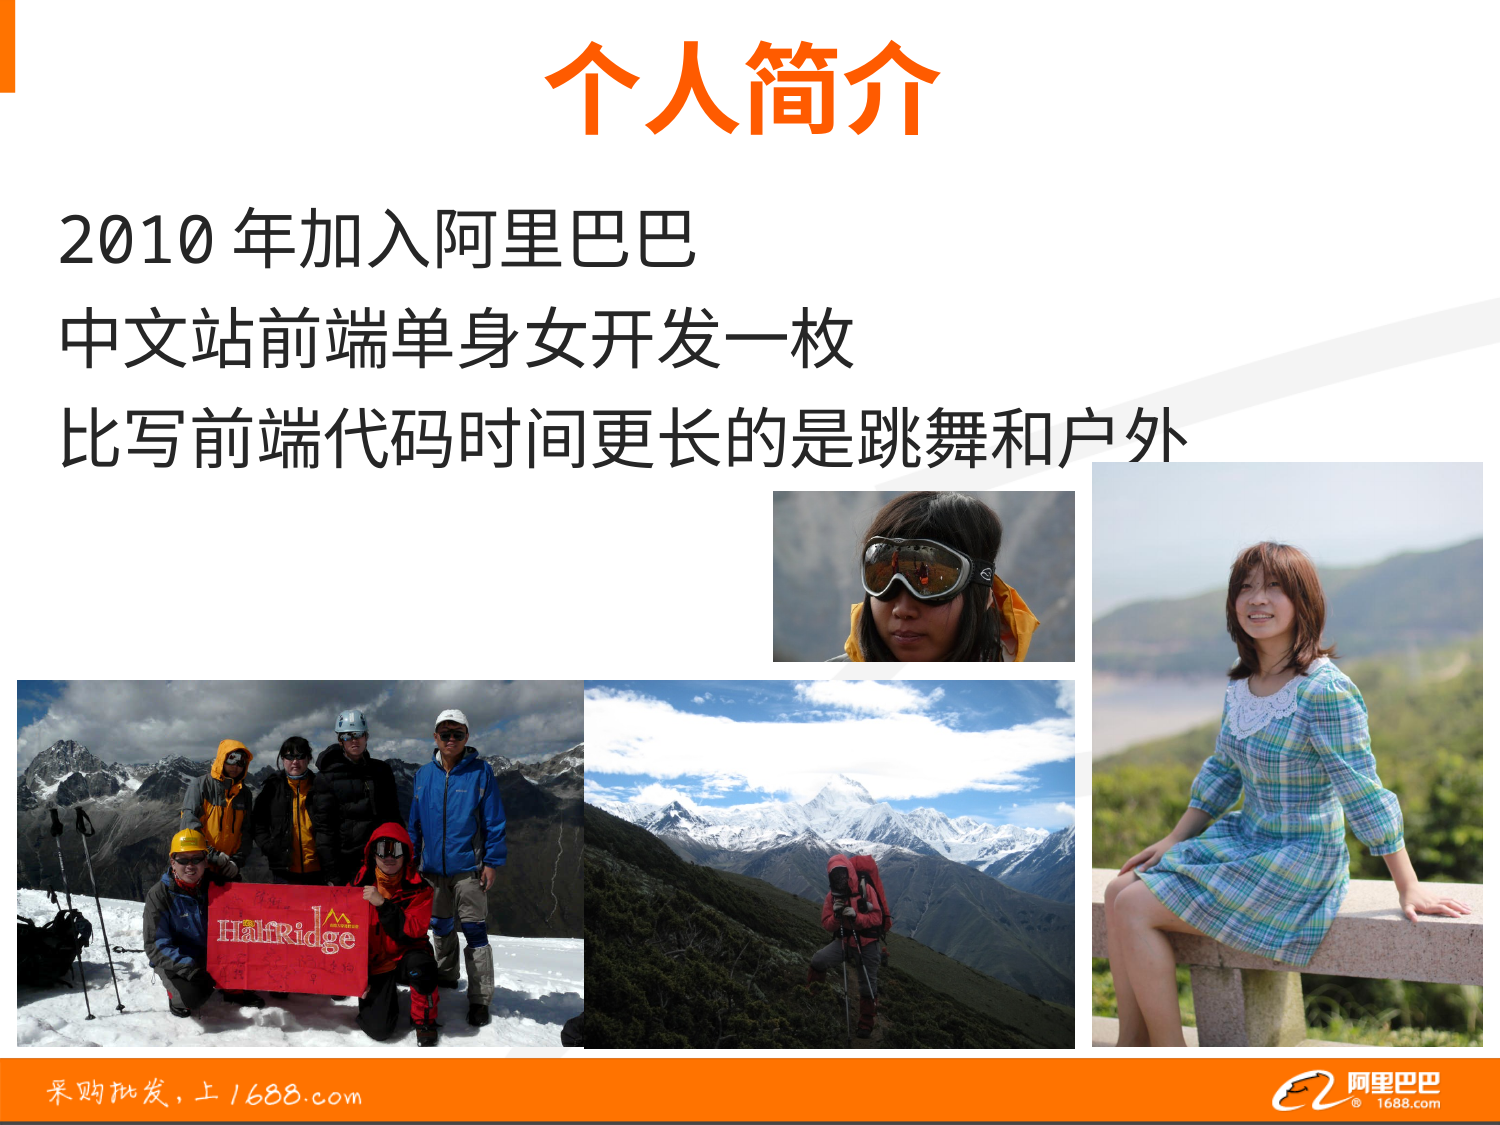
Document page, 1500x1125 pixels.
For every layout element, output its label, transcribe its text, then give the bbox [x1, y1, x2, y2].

picture [0, 0, 1500, 1125]
text_box 中文站前端单身女开发一枚 [41, 249, 1199, 349]
text_box 比写前端代码时间更长的是跳舞和户外 [41, 349, 1247, 485]
text_box 个人简介 [527, 19, 958, 149]
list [773, 491, 1075, 662]
text_box 2010年加入阿里巴巴 [41, 149, 1081, 284]
